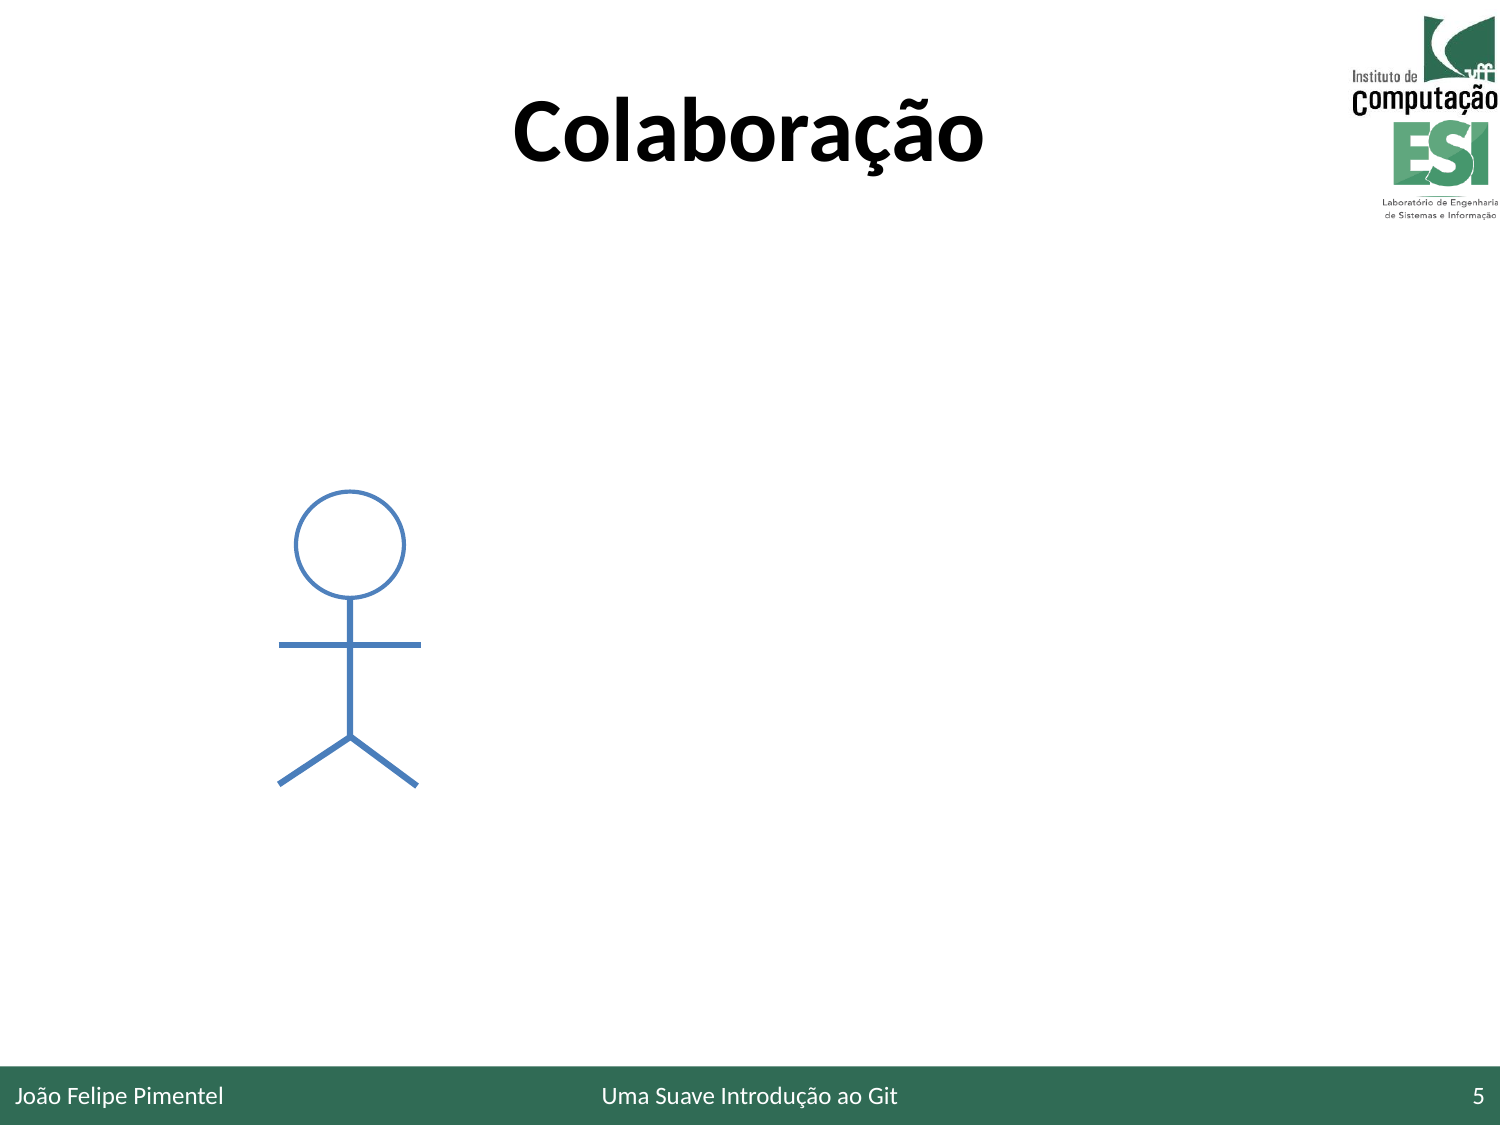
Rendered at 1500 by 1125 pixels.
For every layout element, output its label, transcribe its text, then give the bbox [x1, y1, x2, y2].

slide_number João Felipe Pimentel [0, 1065, 350, 1125]
footer Uma Suave Introdução ao Git [512, 1065, 988, 1125]
title Colaboração [150, 30, 1350, 219]
picture [1383, 120, 1498, 220]
text_box [293, 489, 407, 600]
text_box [350, 736, 418, 787]
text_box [278, 736, 347, 785]
slide_number 5 [1149, 1065, 1500, 1125]
